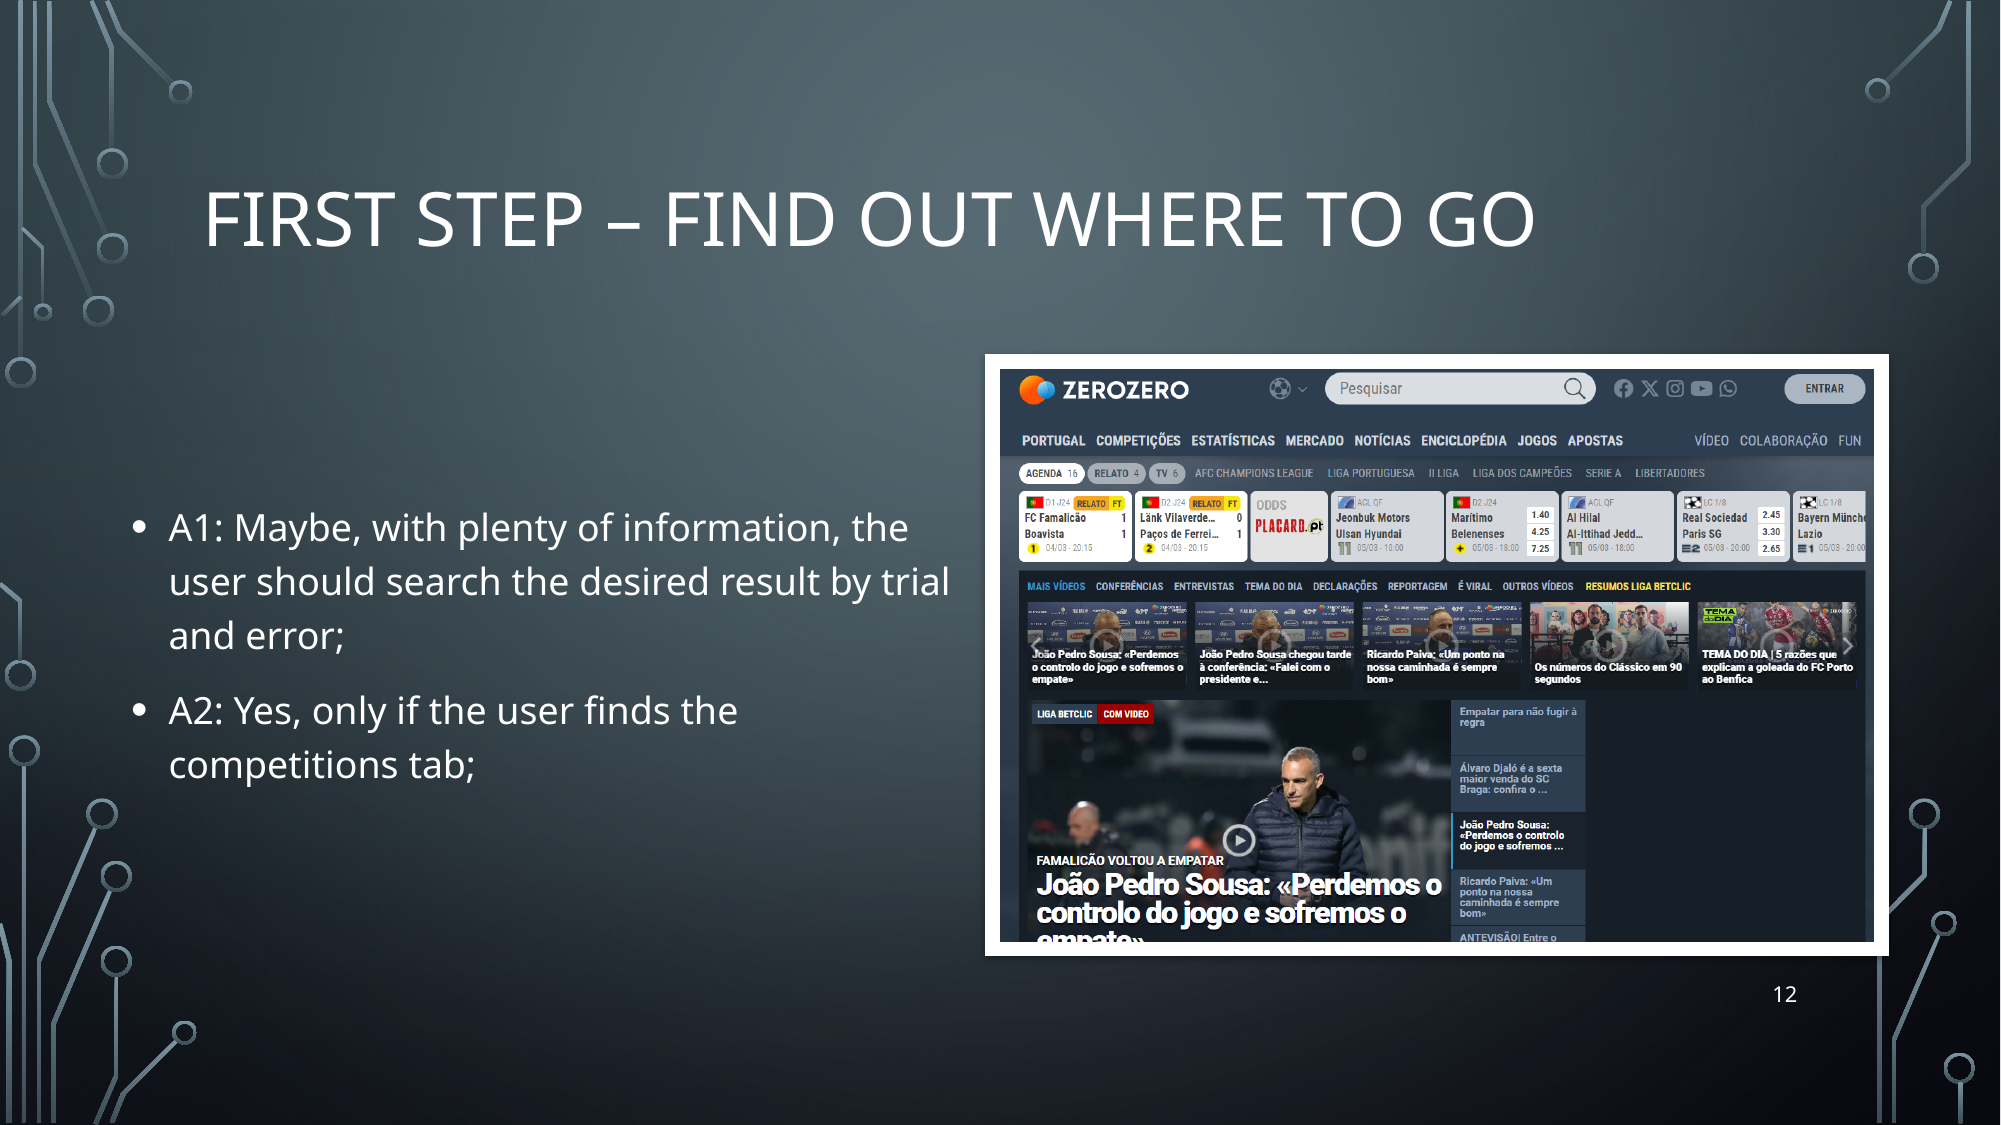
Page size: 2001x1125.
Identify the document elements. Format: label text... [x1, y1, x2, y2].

title First step – find out where to go [187, 101, 1813, 344]
list A1: Maybe, with plenty of information, the user should search the desired result by trial and error; A2: Yes, only if the user finds the competitions tab; [116, 369, 982, 1005]
slide_number 12 [1685, 965, 1813, 1025]
picture [999, 368, 1875, 943]
